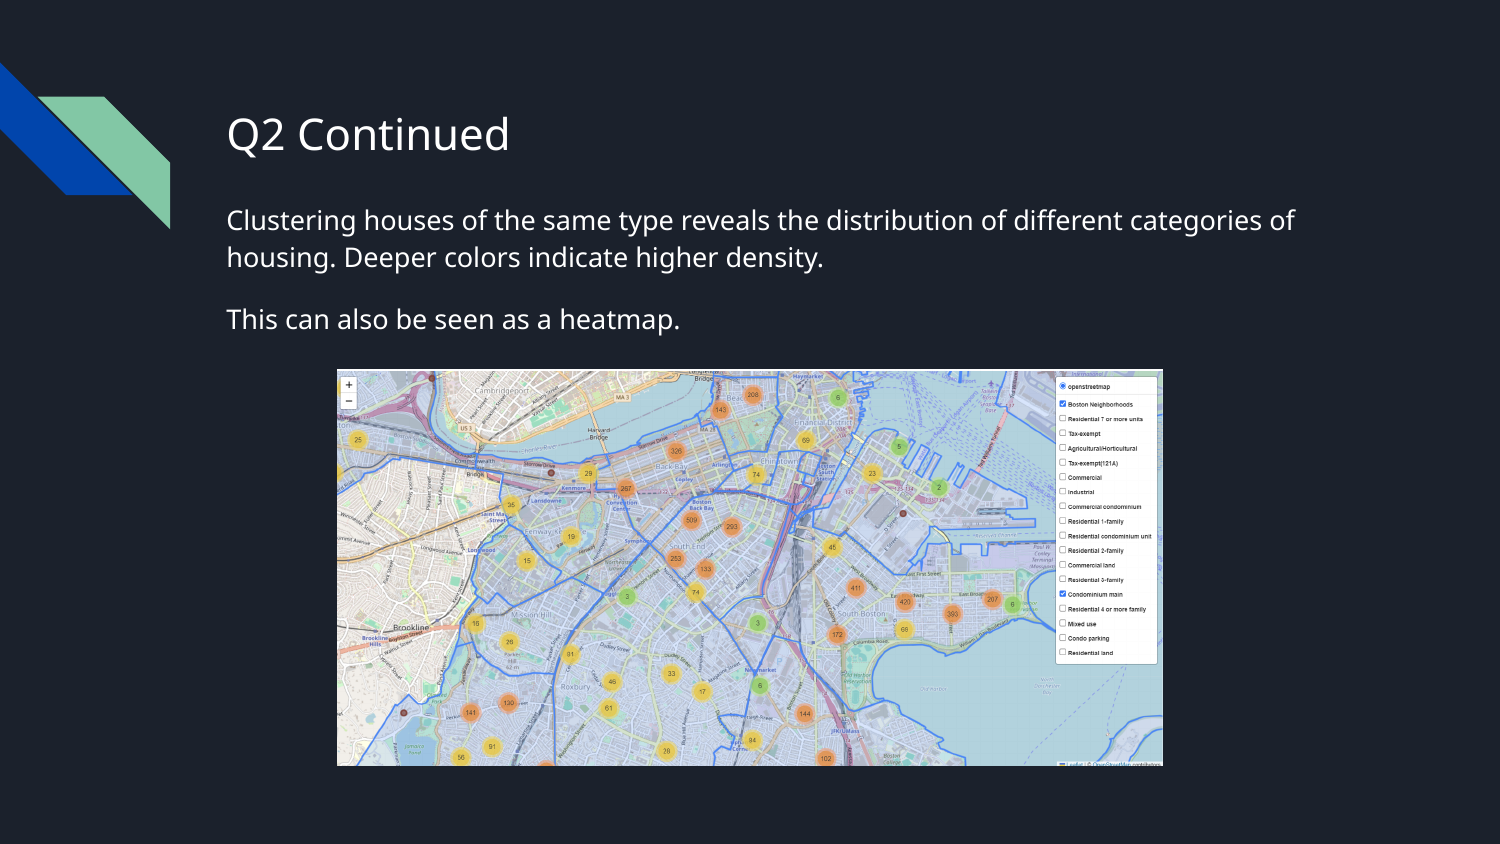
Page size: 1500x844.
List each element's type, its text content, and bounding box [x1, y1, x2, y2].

title Q2 Continued [211, 91, 1367, 196]
list Clustering houses of the same type reveals the distribution of different categories of housing. Deeper colors indicate higher density. This can also be seen as a heatmap. [211, 196, 1367, 661]
picture [337, 368, 1163, 766]
